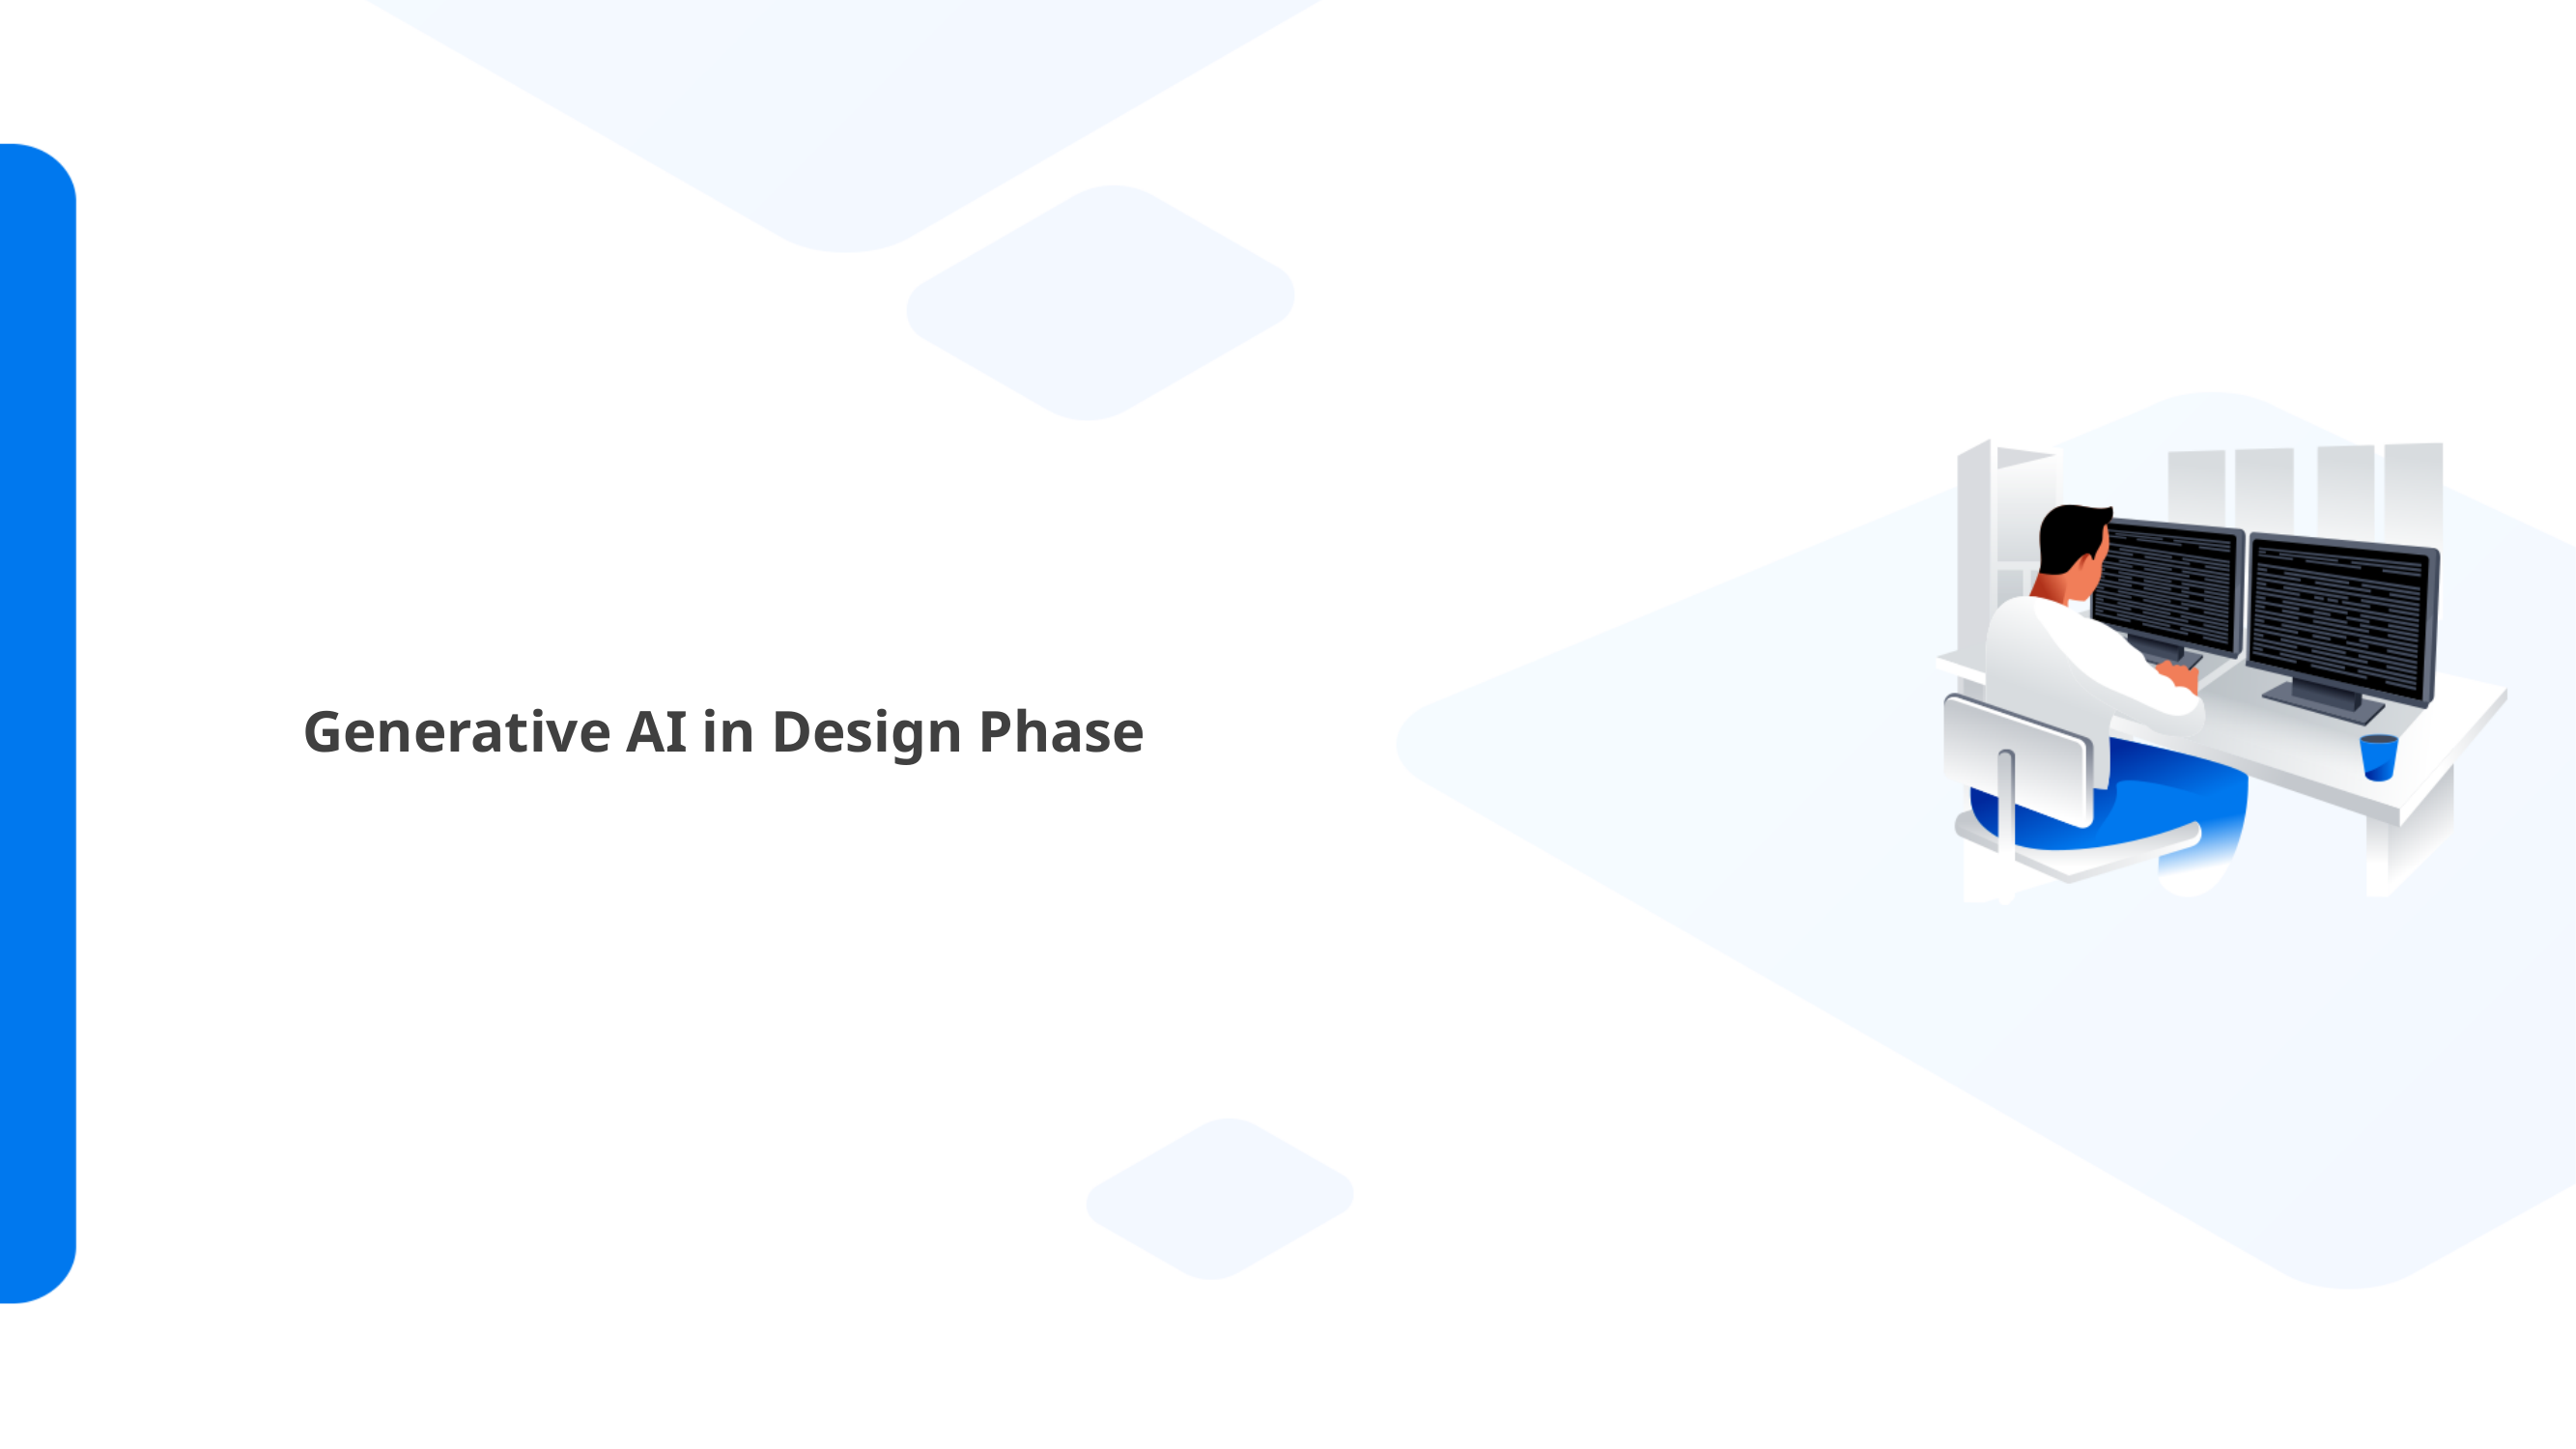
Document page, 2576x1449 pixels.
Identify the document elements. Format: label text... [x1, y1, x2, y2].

picture [0, 0, 2576, 1449]
list Generative AI in Design Phase [103, 651, 1345, 797]
